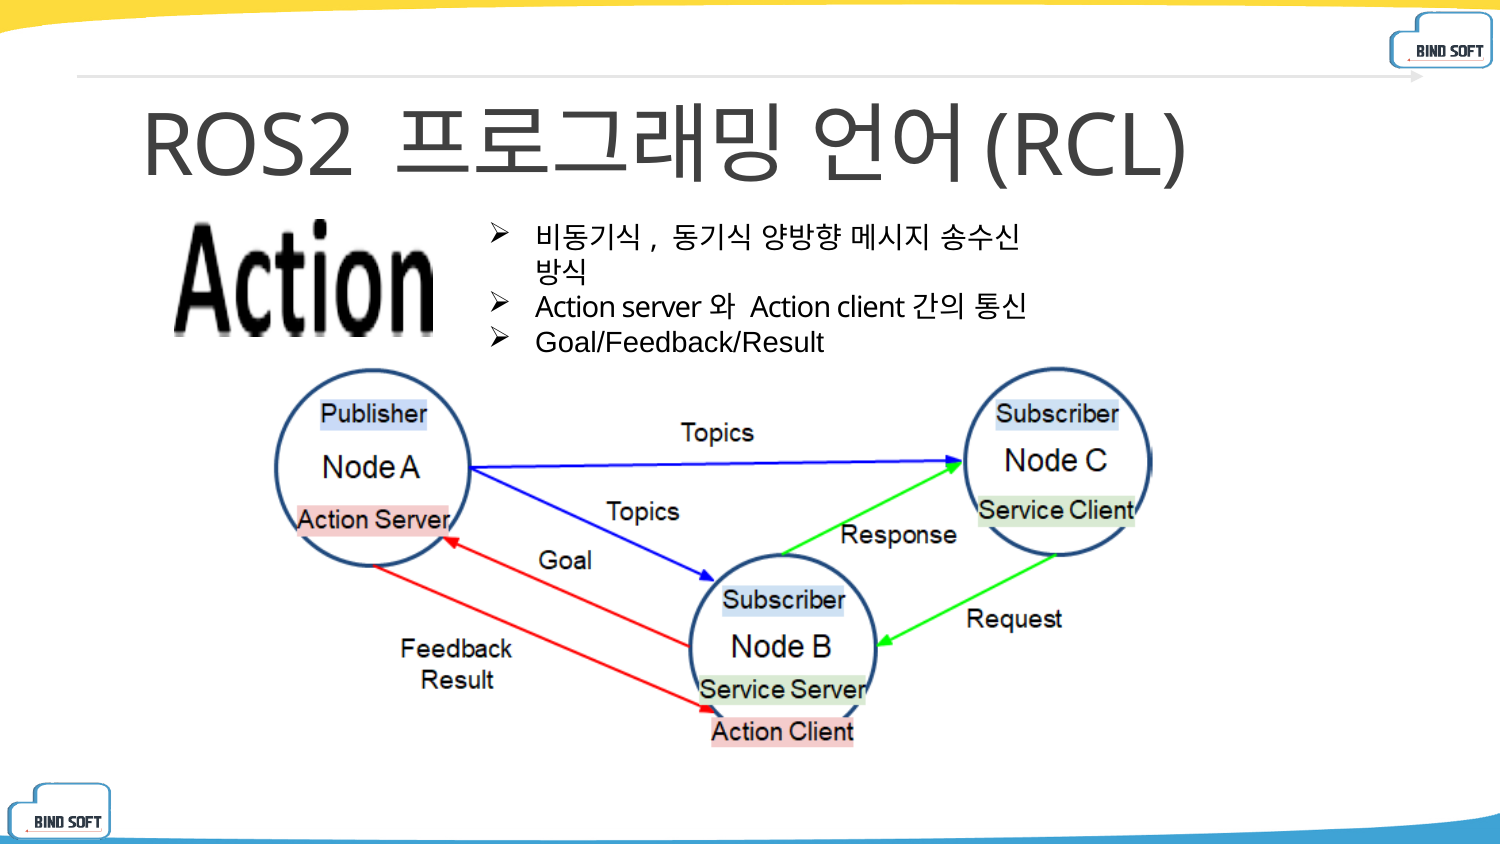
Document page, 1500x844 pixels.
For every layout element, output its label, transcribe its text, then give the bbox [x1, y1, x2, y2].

picture [0, 0, 1500, 72]
picture [174, 219, 434, 337]
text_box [262, 356, 1188, 765]
picture [0, 752, 1500, 844]
text_box ROS2 프로그래밍 언어(RCL) [125, 21, 1363, 201]
text_box 비동기식, 동기식 양방향 메시지 송수신 방식 Action server와 Action client간의 통신 Goal/Feedback/Result [406, 201, 1051, 355]
